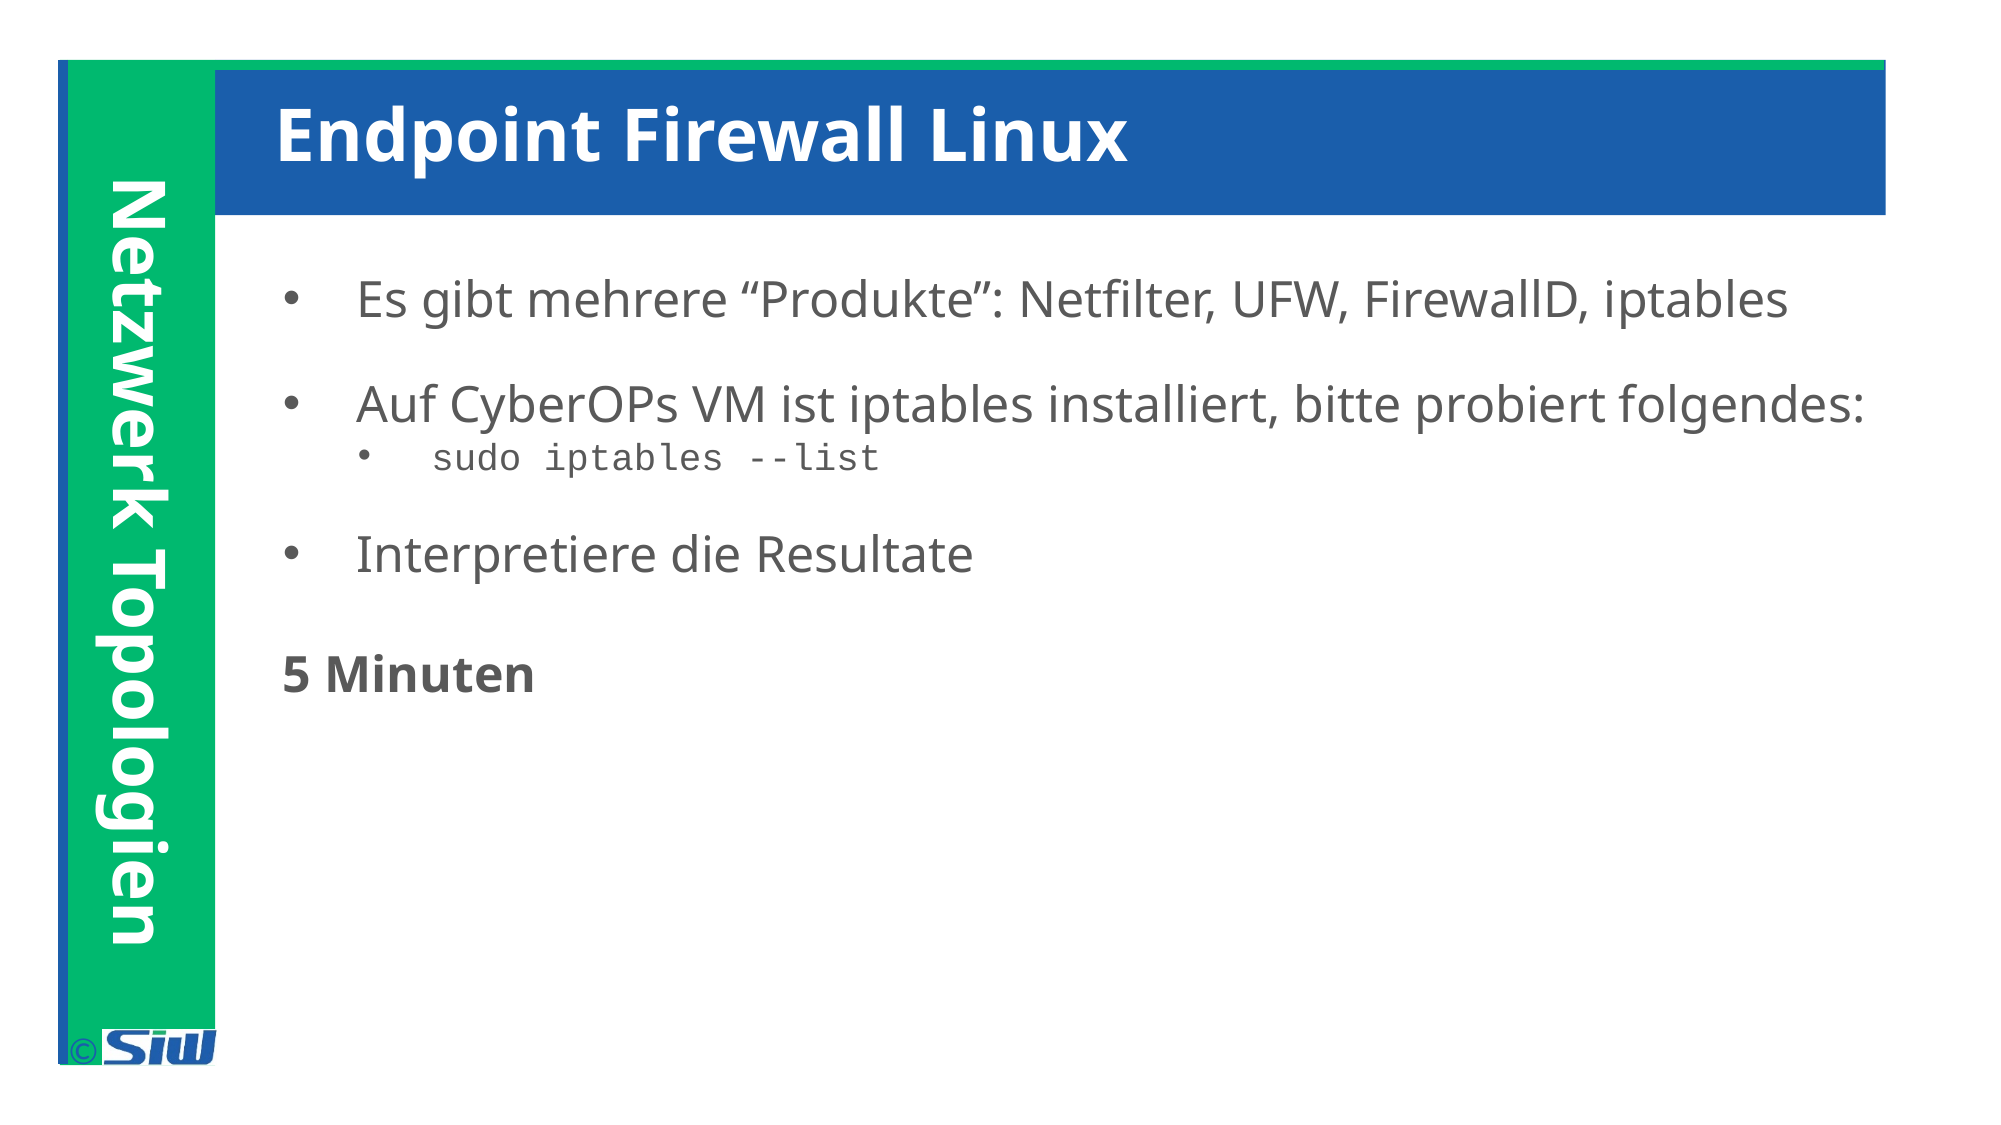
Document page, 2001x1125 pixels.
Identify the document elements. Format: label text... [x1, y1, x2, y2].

text_box Endpoint Firewall Linux [216, 59, 1886, 216]
text_box Netzwerk Topologien [68, 59, 216, 1019]
text_box Es gibt mehrere “Produkte”: Netfilter, UFW, FirewallD, iptables Auf CyberOPs VM ist iptables installiert, bitte probiert folgendes: sudo iptables --list Interpretiere die Resultate 5 Minuten [268, 260, 1886, 770]
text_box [52, 1019, 217, 1081]
